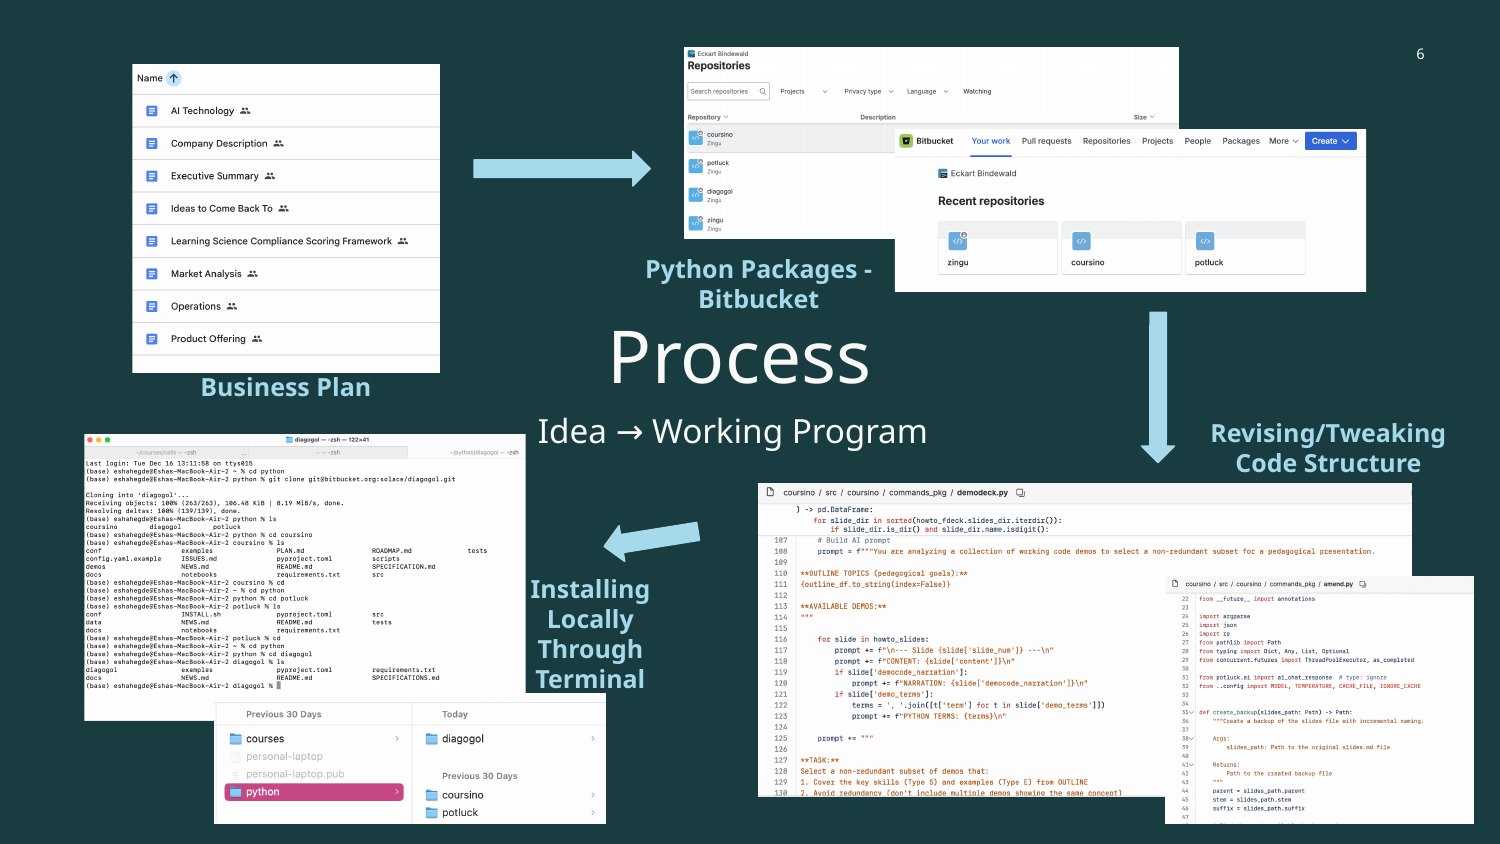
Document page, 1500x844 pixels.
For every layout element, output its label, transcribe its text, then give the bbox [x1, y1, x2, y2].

picture [684, 47, 1367, 292]
text_box Revising/Tweaking Code Structure [1165, 402, 1492, 485]
picture [132, 63, 440, 374]
text_box [1141, 312, 1167, 463]
text_box Process [492, 331, 987, 413]
text_box Python Packages - Bitbucket [605, 238, 889, 289]
text_box [474, 151, 651, 186]
text_box Idea → Working Program [512, 395, 954, 443]
slide_number ‹#› [1349, 35, 1440, 75]
picture [758, 482, 1474, 824]
text_box [604, 522, 700, 558]
picture [84, 433, 606, 824]
text_box Business Plan [128, 377, 444, 413]
text_box Installing Locally Through Terminal [530, 558, 679, 660]
